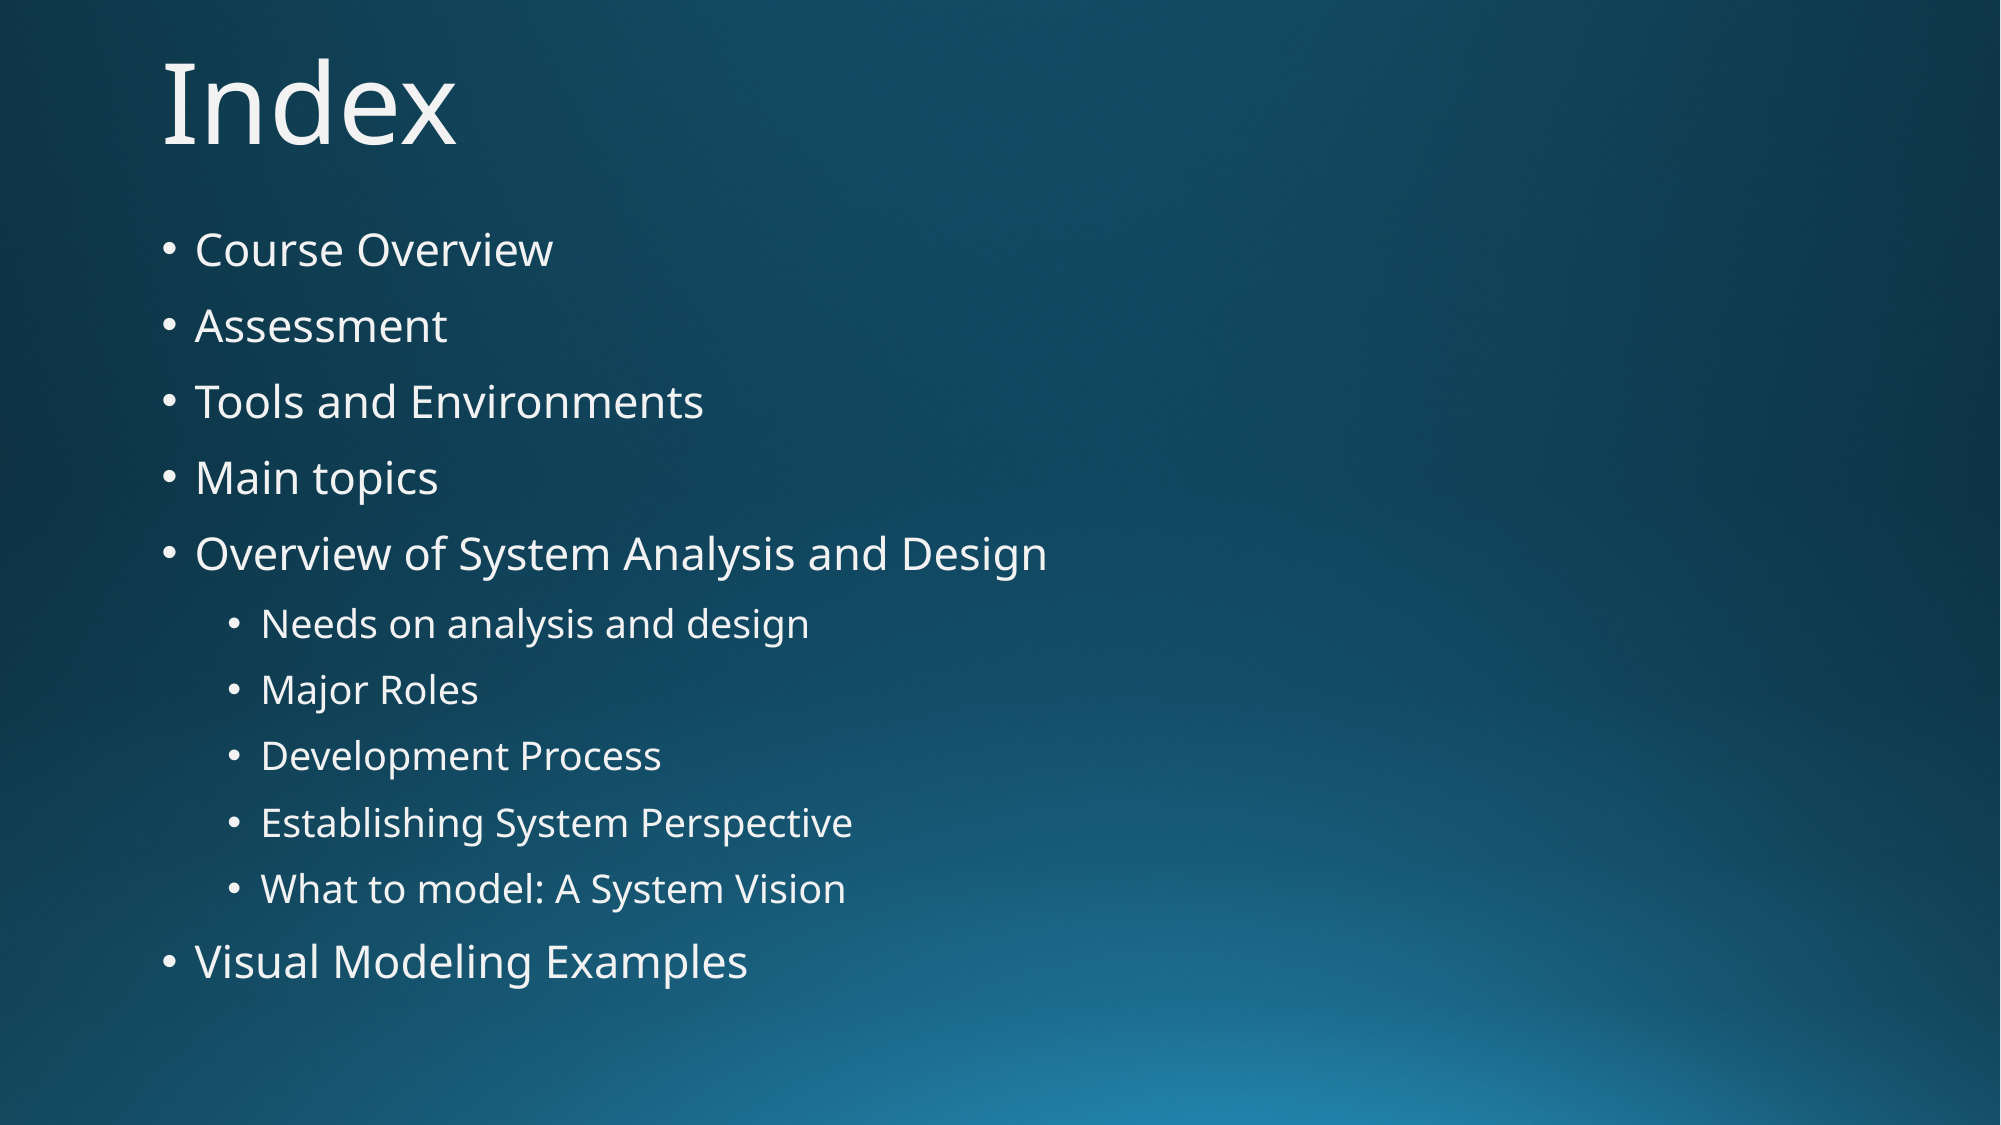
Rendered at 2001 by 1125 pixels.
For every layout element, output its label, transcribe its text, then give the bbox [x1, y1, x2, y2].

list Course Overview Assessment Tools and Environments Main topics Overview of System Analysis and Design Needs on analysis and design Major Roles Development Process Establishing System Perspective What to model: A System Vision Visual Modeling Examples [146, 191, 1826, 1001]
picture [0, 0, 2001, 1125]
title Index [146, 0, 1872, 218]
